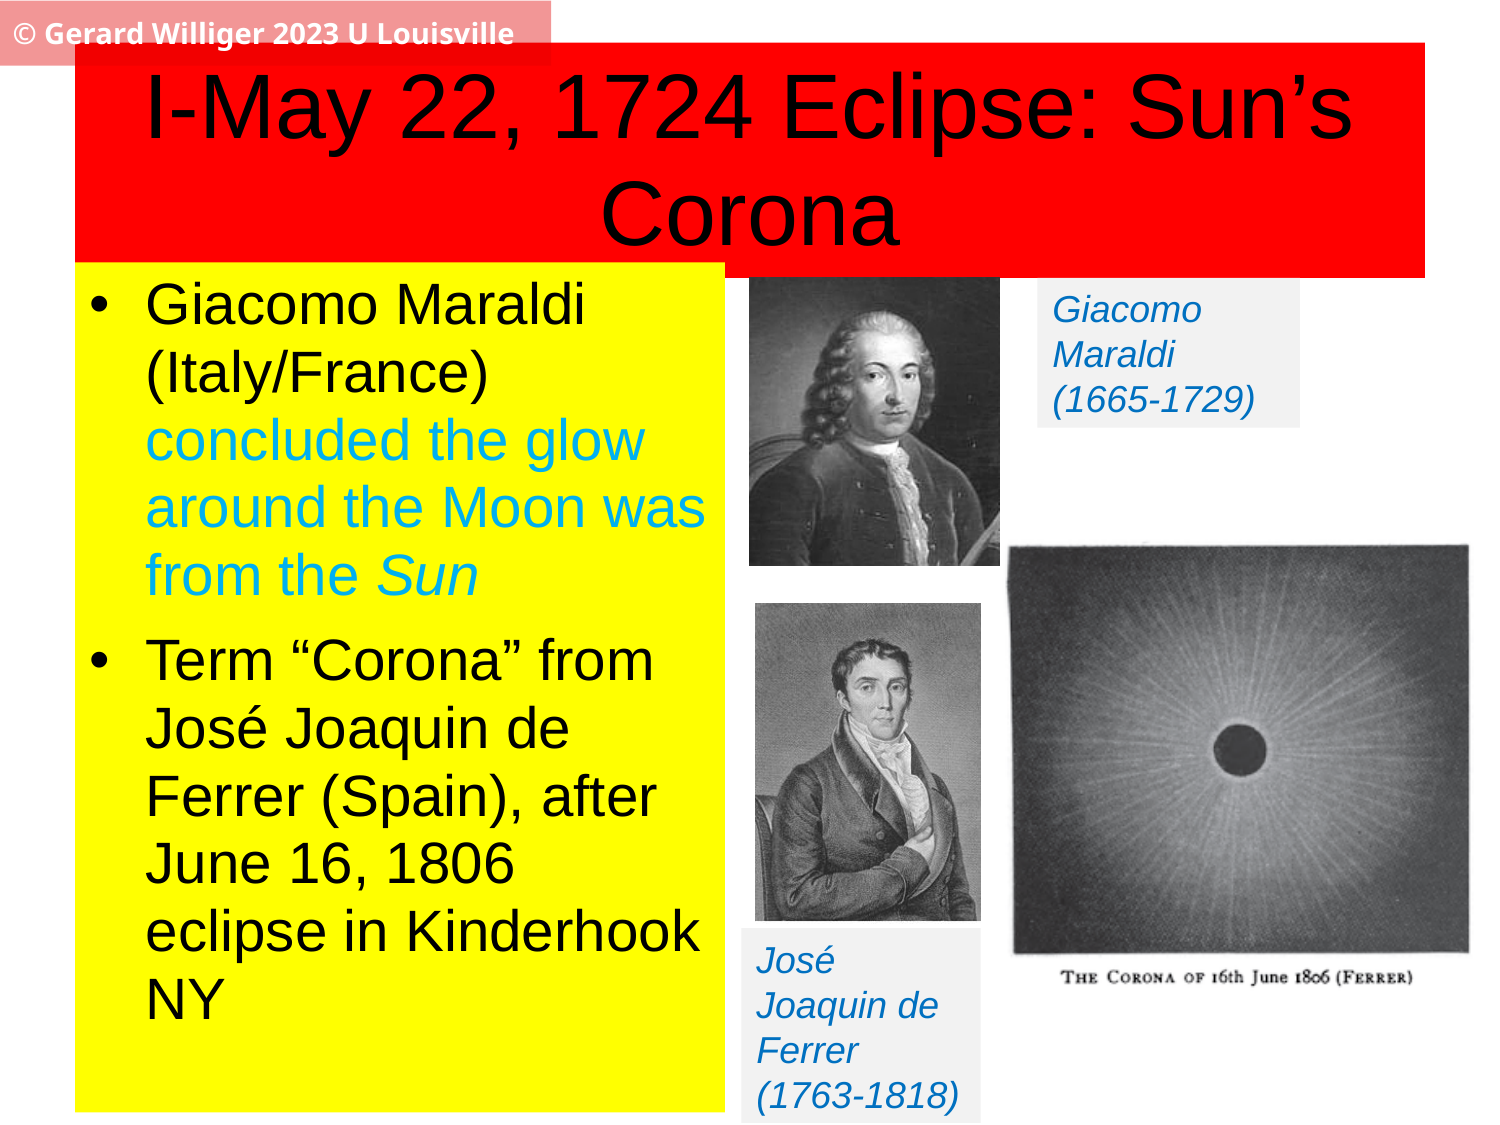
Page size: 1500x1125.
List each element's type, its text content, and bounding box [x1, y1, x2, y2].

picture [749, 277, 1500, 999]
text_box José Joaquin de Ferrer (1763-1818) [741, 928, 981, 1123]
text_box Giacomo Maraldi (1665-1729) [1037, 277, 1300, 428]
text_box © Gerard Williger 2023 U Louisville [0, 0, 552, 66]
title I-May 22, 1724 Eclipse: Sun’s Corona [75, 42, 1425, 278]
list Giacomo Maraldi (Italy/France) concluded the glow around the Moon was from the Sun Term “Corona” from José Joaquin de Ferrer (Spain), after June 16, 1806 eclipse in Kinderhook NY [75, 262, 725, 1113]
